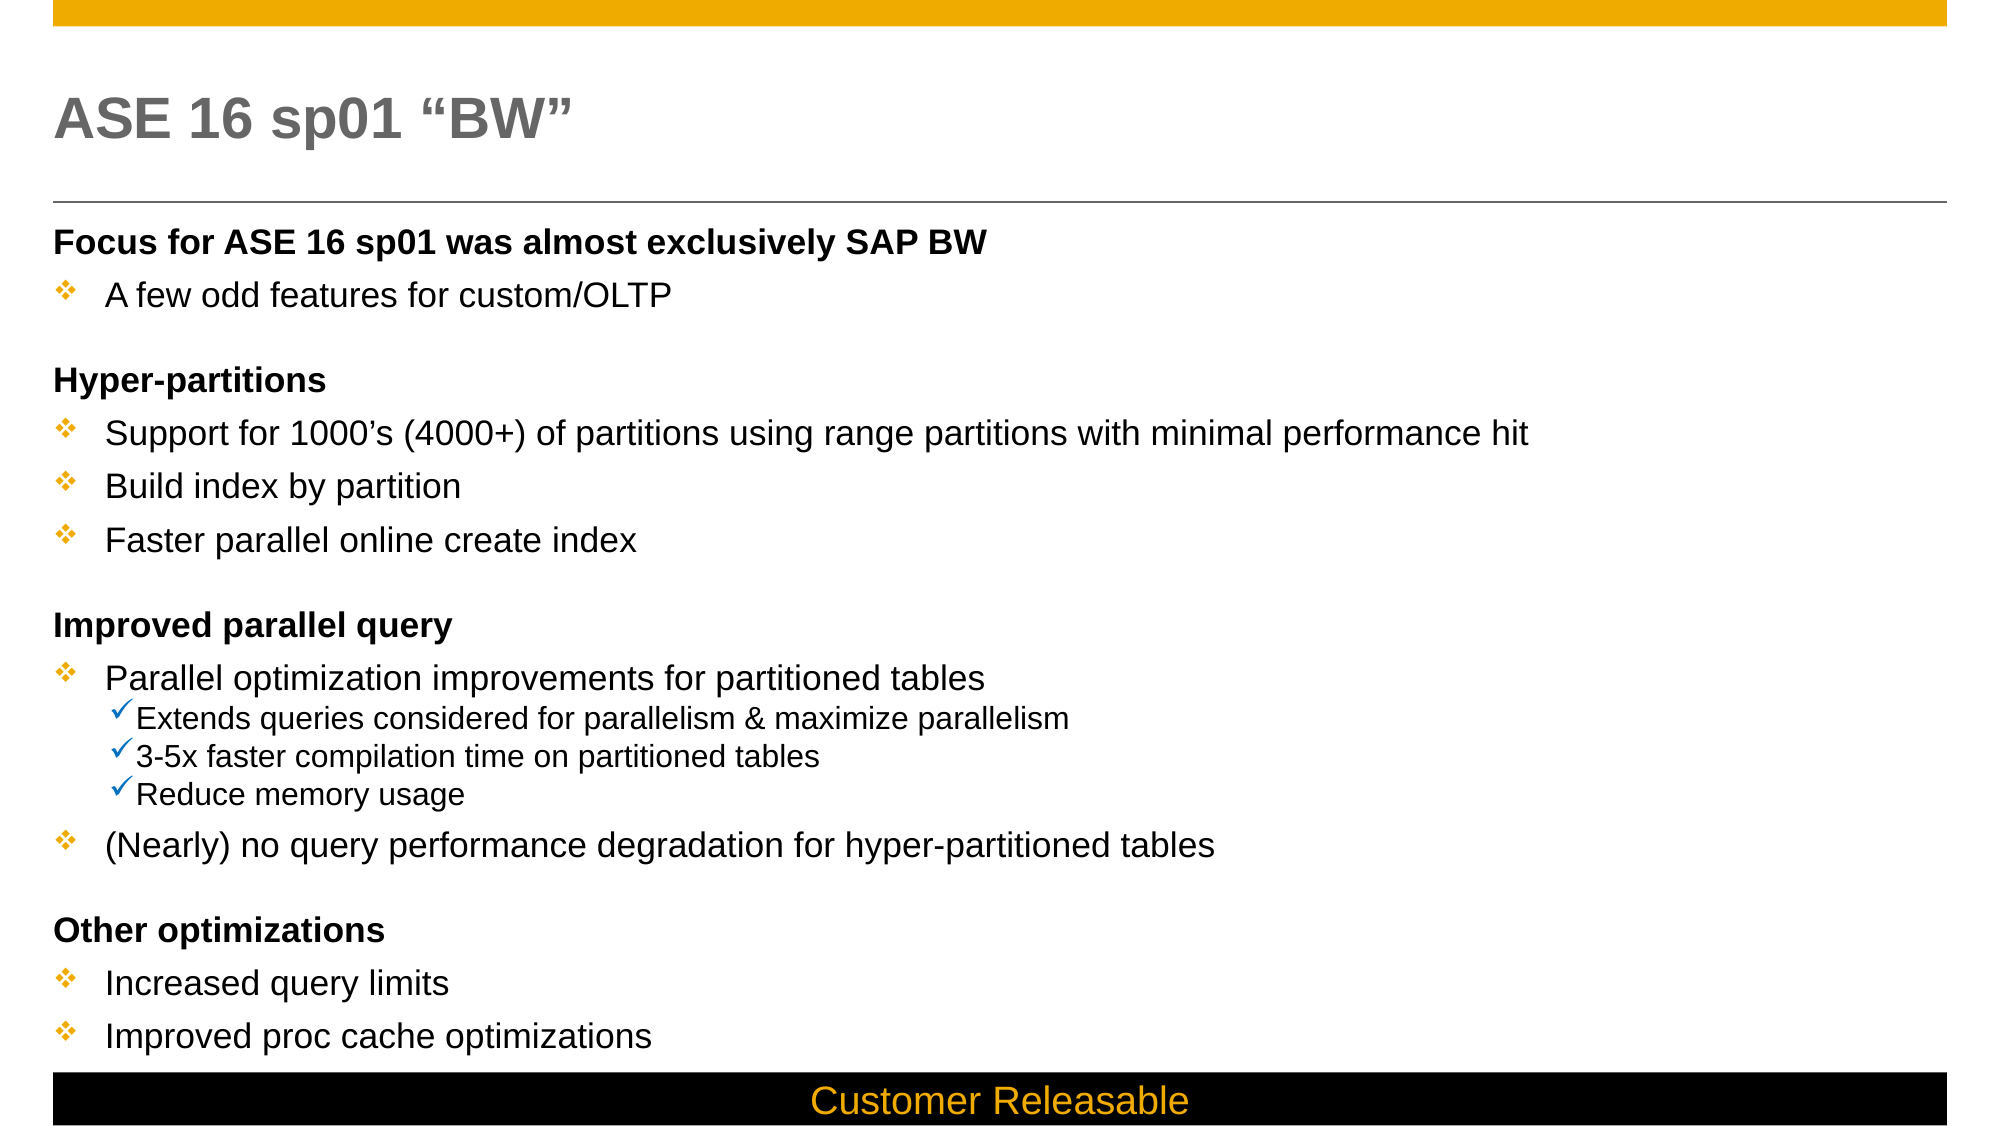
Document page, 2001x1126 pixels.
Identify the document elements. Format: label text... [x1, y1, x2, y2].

title ASE 16 sp01 “BW” [53, 53, 1947, 178]
list Focus for ASE 16 sp01 was almost exclusively SAP BW A few odd features for custom/OLTP Hyper-partitions Support for 1000’s (4000+) of partitions using range partitions with minimal performance hit Build index by partition Faster parallel online create index Improved parallel query Parallel optimization improvements for partitioned tables Extends queries considered for parallelism & maximize parallelism 3-5x faster compilation time on partitioned tables Reduce memory usage (Nearly) no query performance degradation for hyper-partitioned tables Other optimizations Increased query limits Improved proc cache optimizations [53, 219, 1947, 1058]
